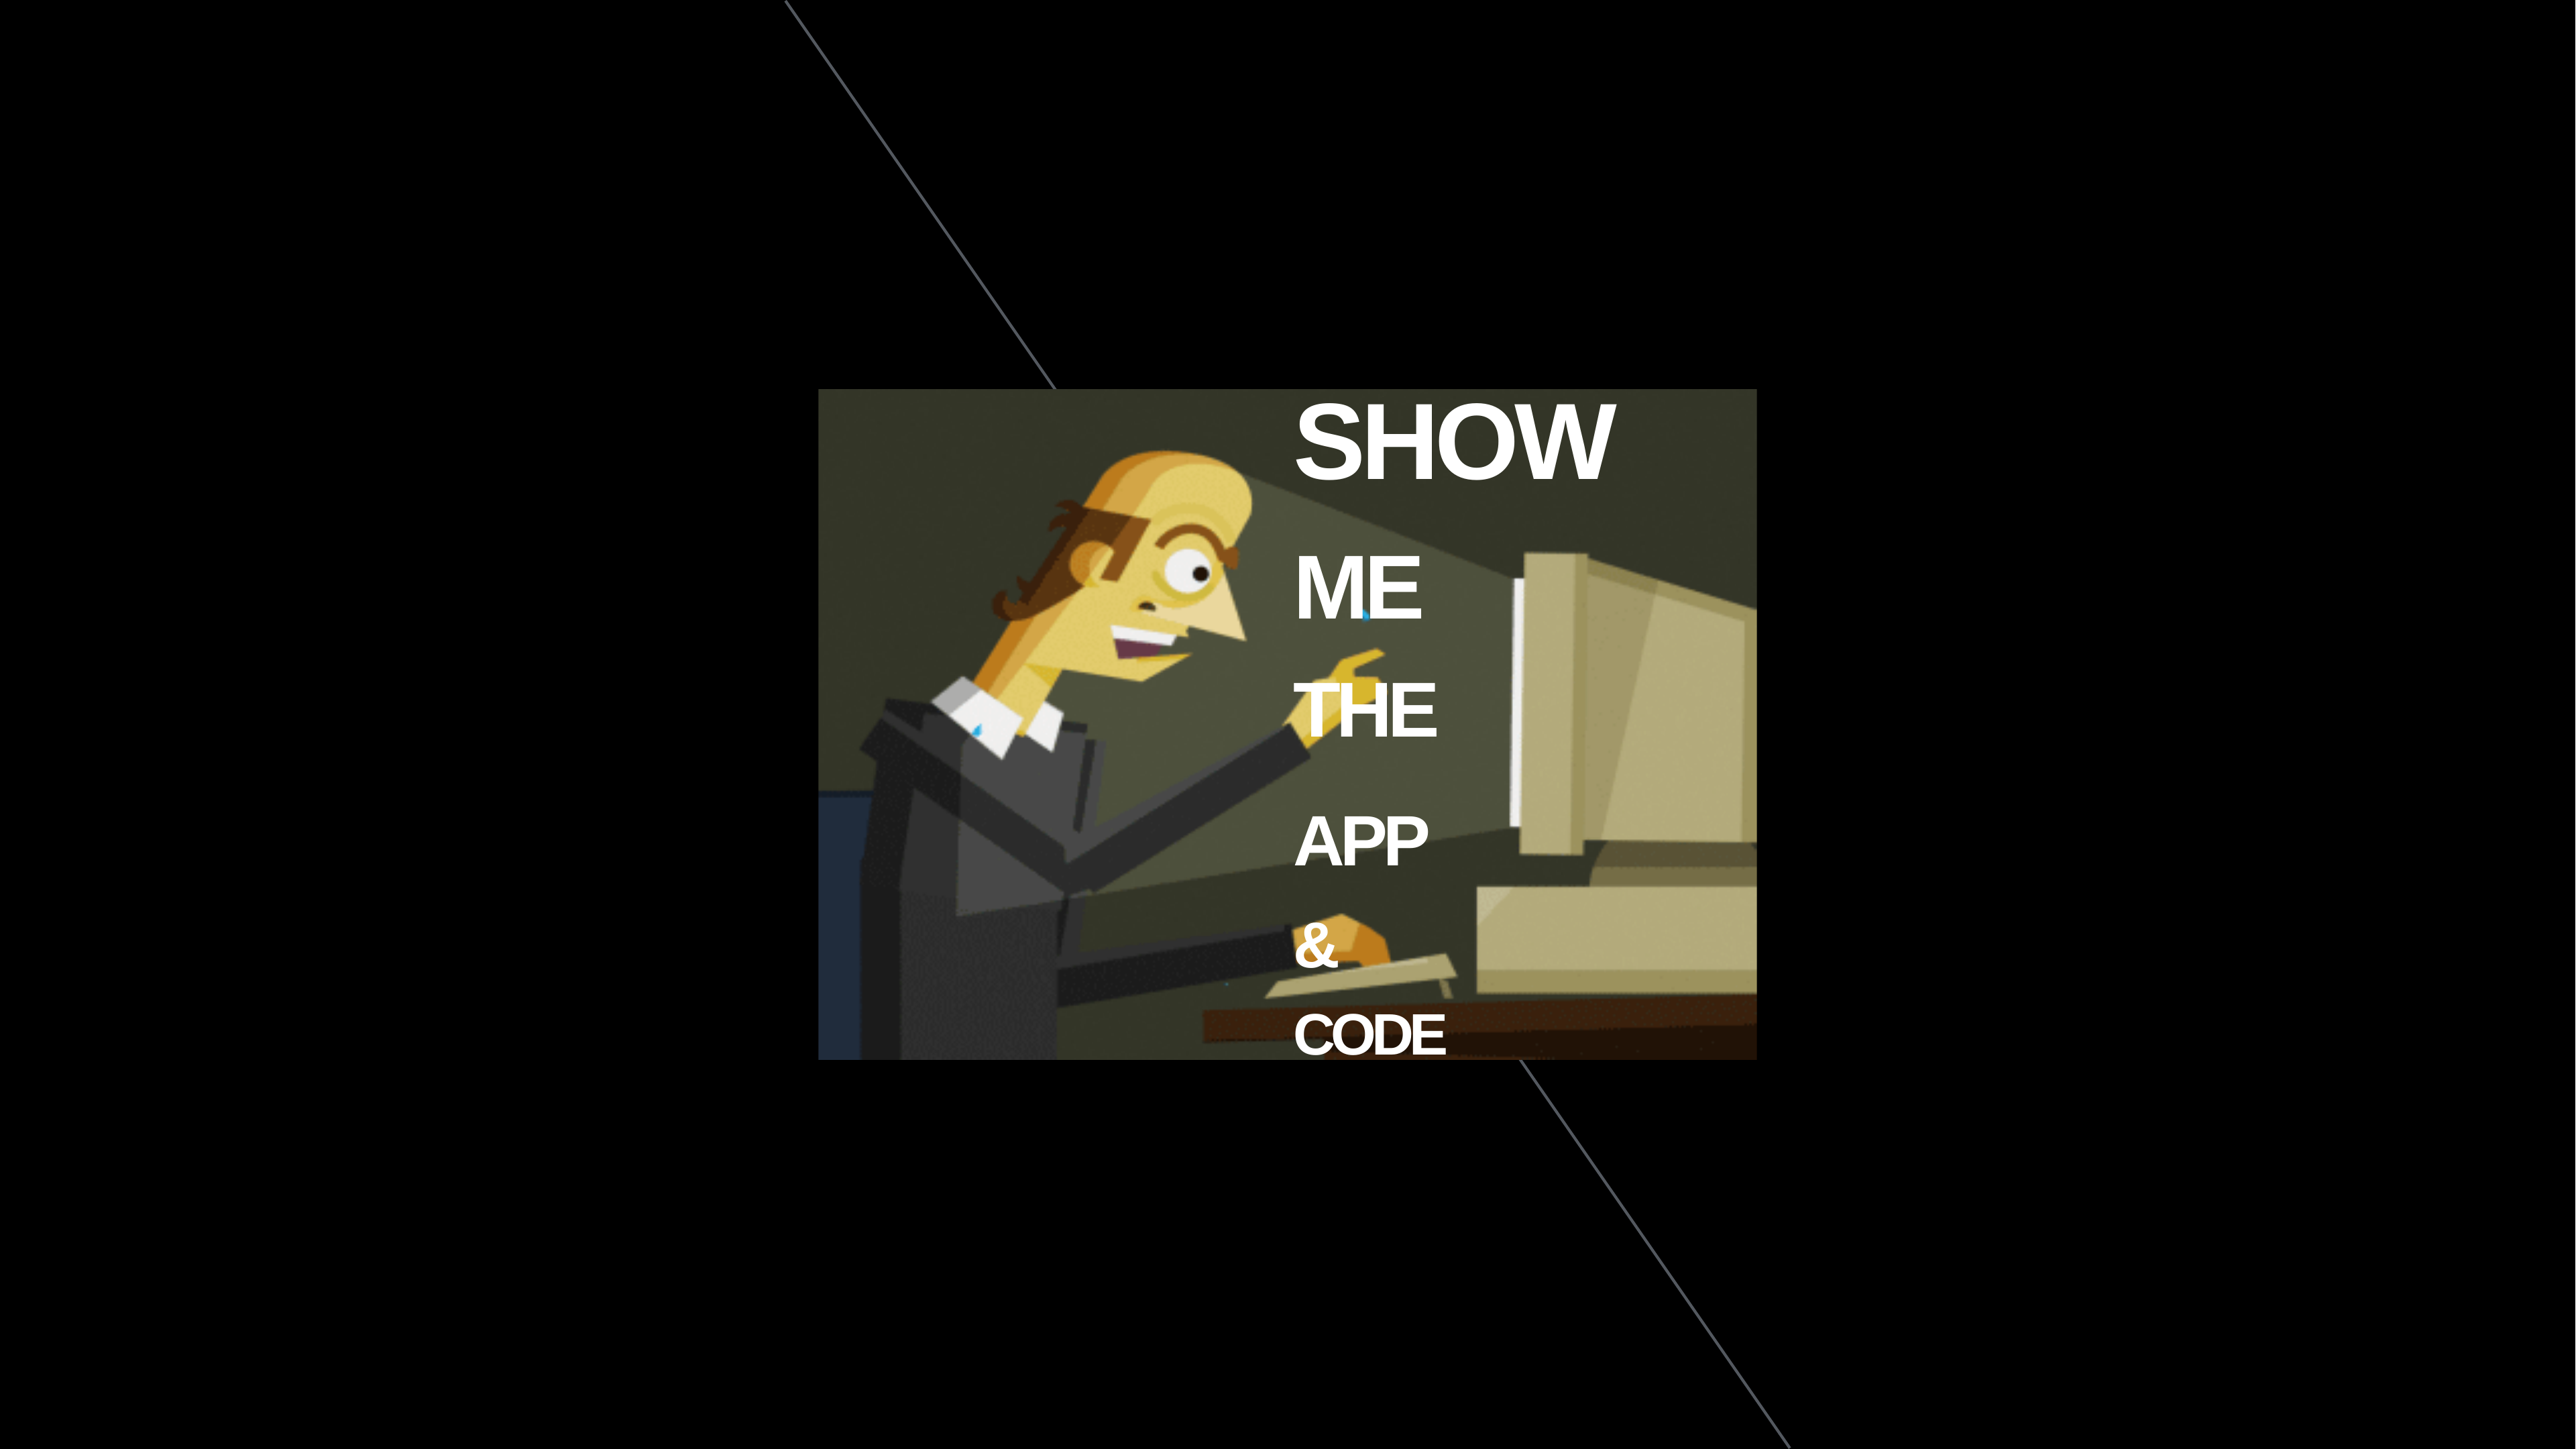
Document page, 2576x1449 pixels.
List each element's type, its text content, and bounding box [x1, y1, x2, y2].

title SHOW ME THE APP & CODE [1287, 185, 2390, 1264]
list [818, 388, 1287, 1061]
